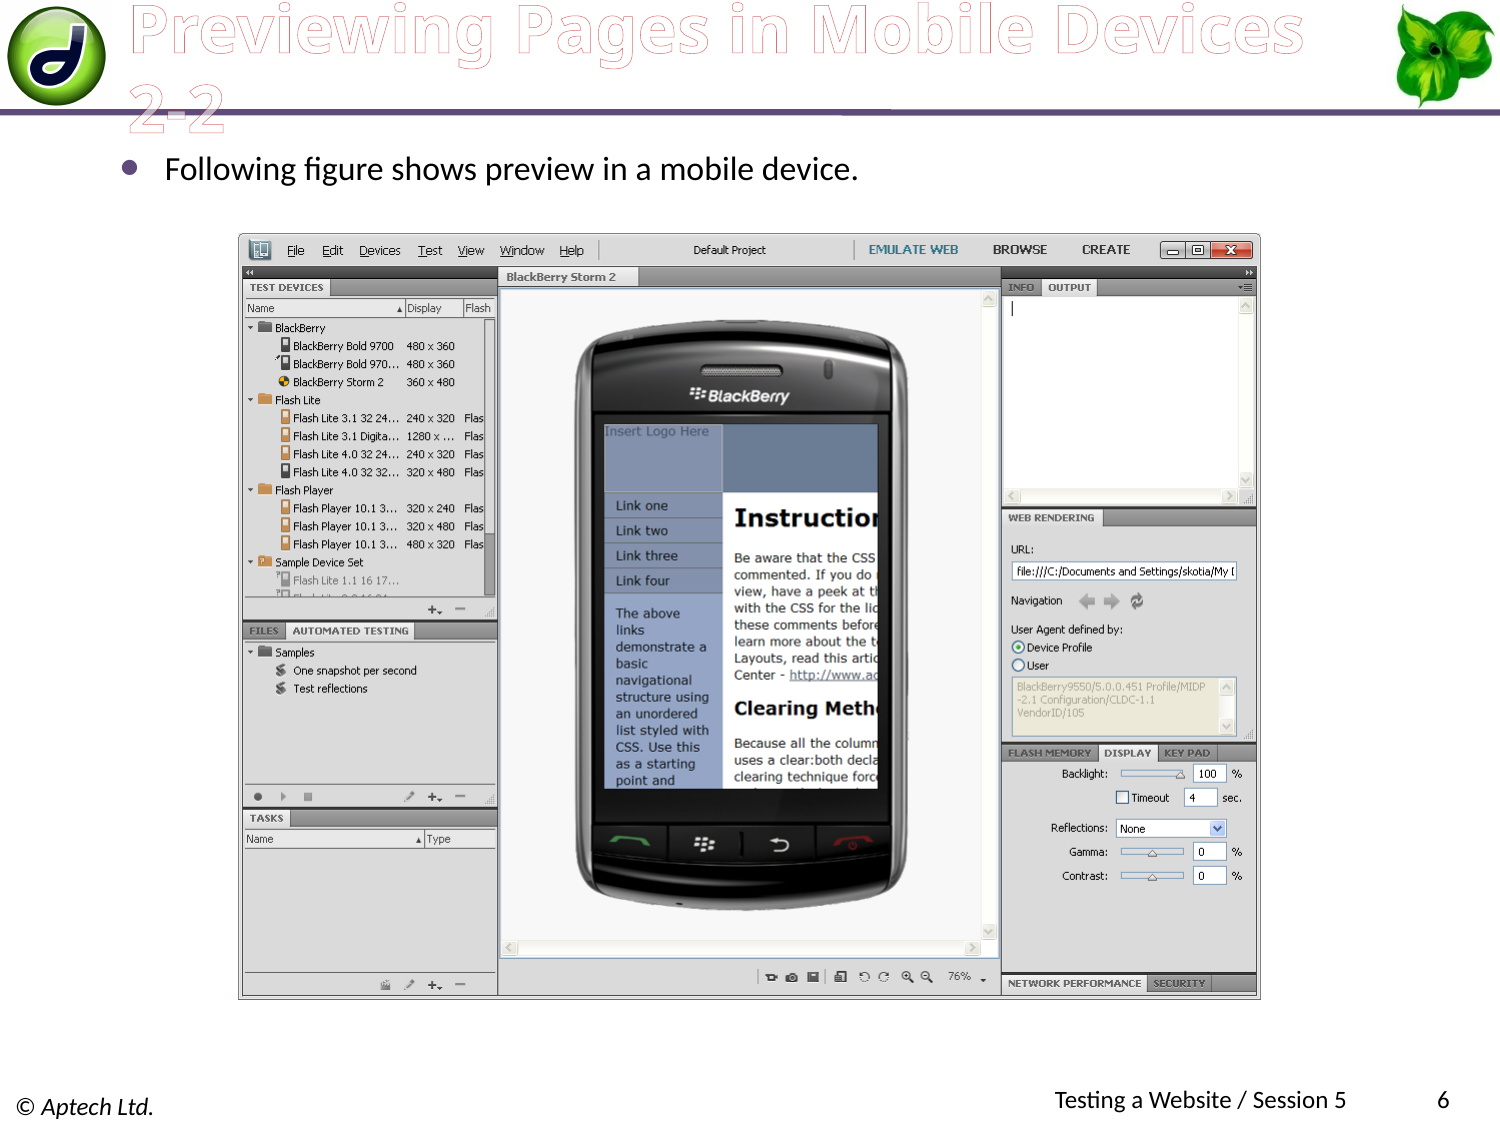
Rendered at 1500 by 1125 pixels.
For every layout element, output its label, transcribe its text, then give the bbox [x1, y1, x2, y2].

picture [0, 0, 113, 109]
slide_number 6 [1363, 1084, 1465, 1113]
picture [1387, 0, 1500, 109]
title Previewing Pages in Mobile Devices 2-2 [112, 32, 1363, 101]
footer Testing a Website / Session 5 [375, 1084, 1363, 1113]
text_box Following figure shows preview in a mobile device. [74, 137, 1413, 238]
picture [238, 233, 1262, 1001]
